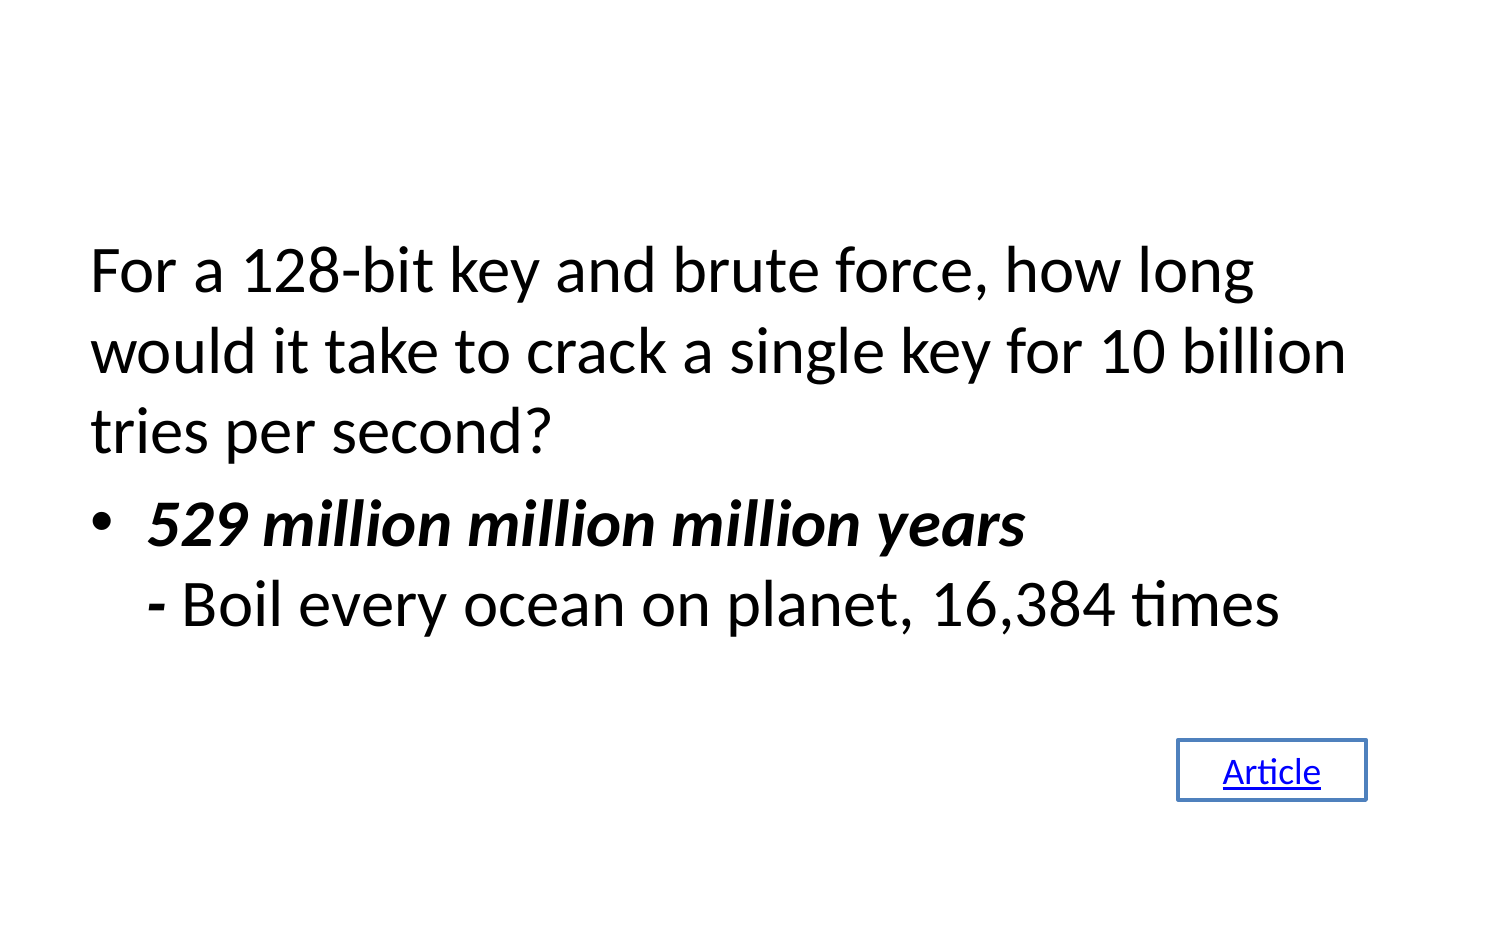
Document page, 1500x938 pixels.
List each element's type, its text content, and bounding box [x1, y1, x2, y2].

text_box Article [1178, 739, 1366, 800]
list For a 128-bit key and brute force, how long would it take to crack a single key for 10 billion tries per second? 529 million million million years - Boil every ocean on planet, 16,384 times [75, 218, 1425, 838]
